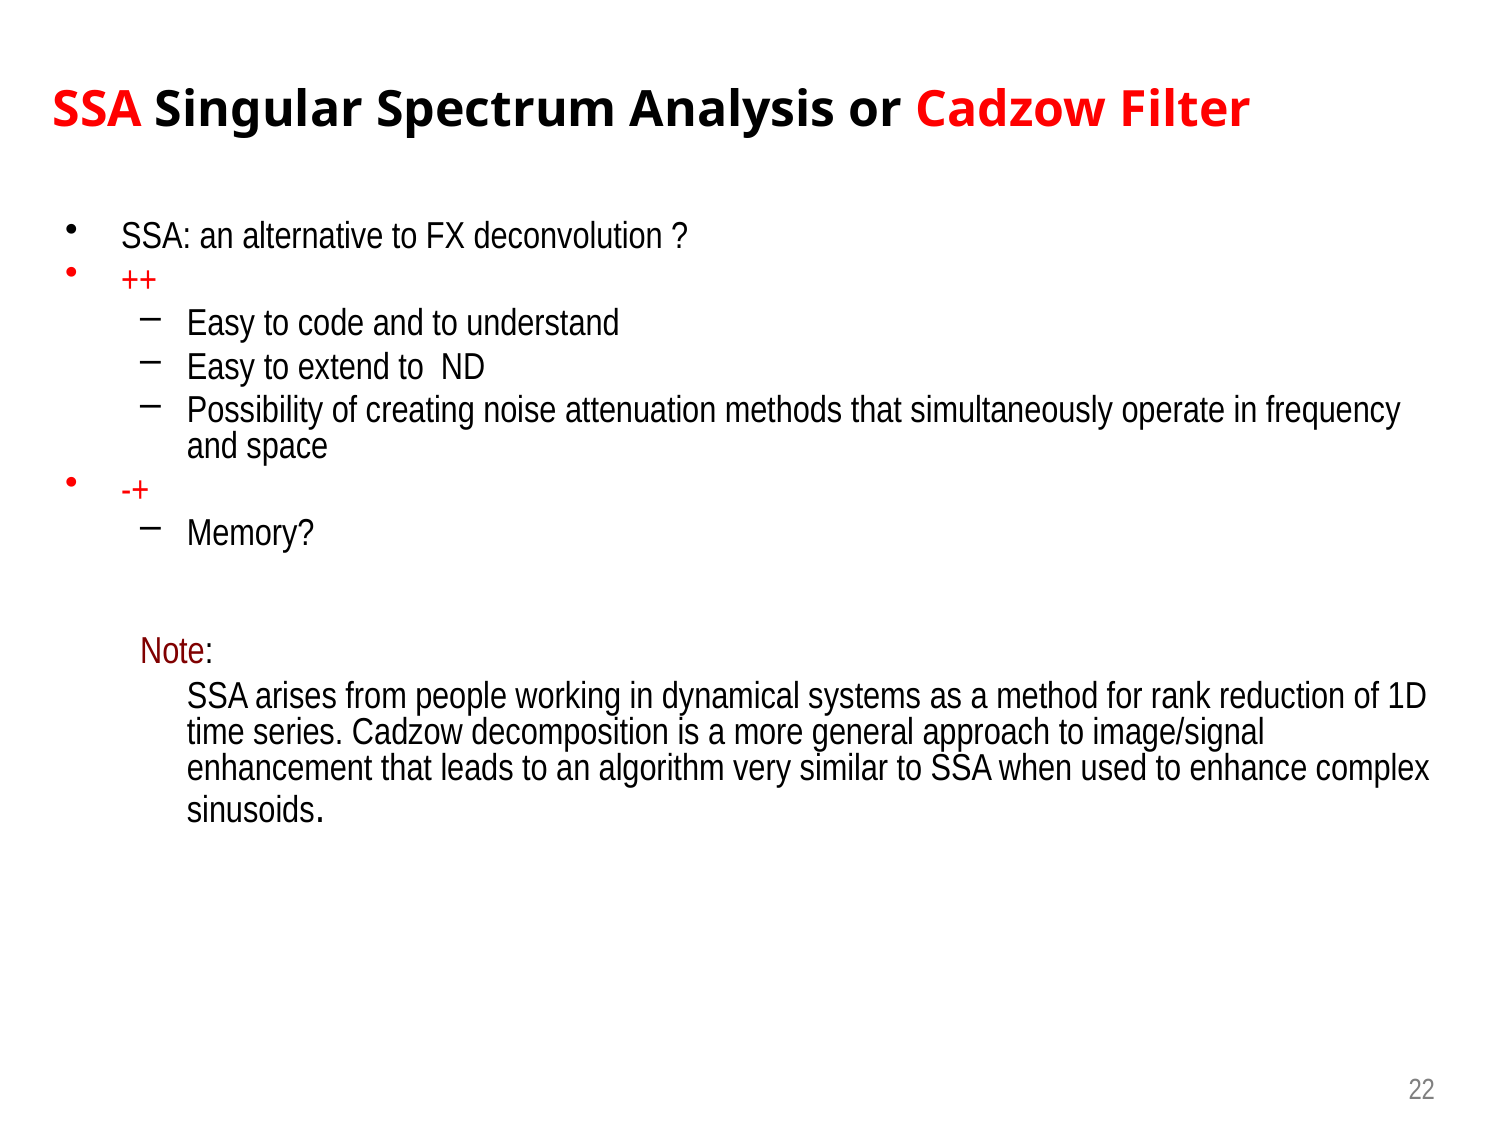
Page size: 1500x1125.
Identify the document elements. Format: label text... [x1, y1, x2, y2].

list SSA: an alternative to FX deconvolution ? ++ Easy to code and to understand Easy to extend to ND Possibility of creating noise attenuation methods that simultaneously operate in frequency and space -+ Memory? Note: SSA arises from people working in dynamical systems as a method for rank reduction of 1D time series. Cadzow decomposition is a more general approach to image/signal enhancement that leads to an algorithm very similar to SSA when used to enhance complex sinusoids. [49, 212, 1451, 1026]
title SSA Singular Spectrum Analysis or Cadzow Filter [37, 49, 1438, 163]
slide_number 22 [1137, 1062, 1451, 1113]
